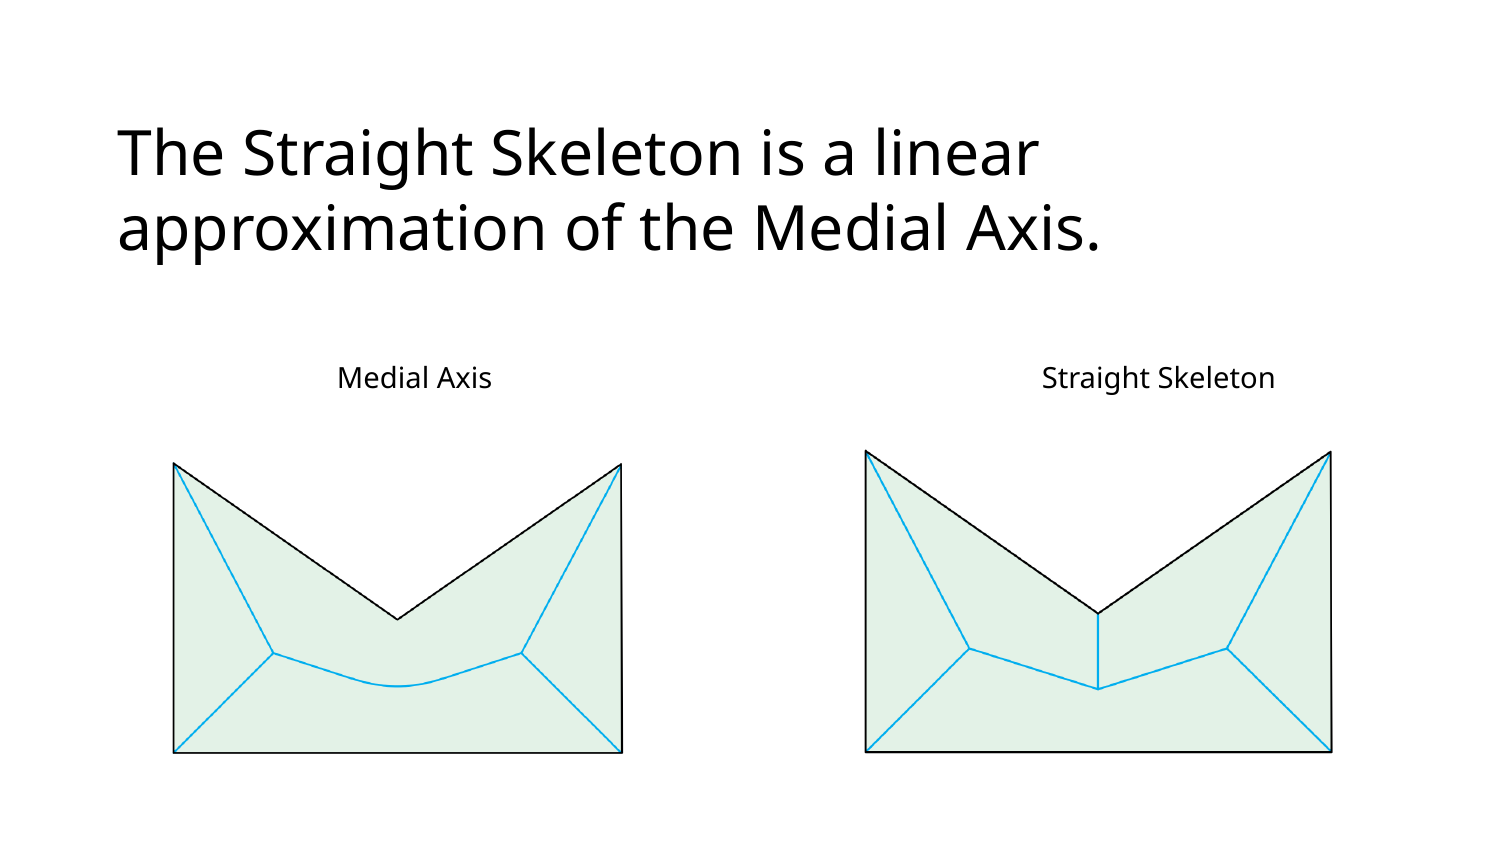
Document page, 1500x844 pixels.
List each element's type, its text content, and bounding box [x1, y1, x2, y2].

picture [149, 454, 648, 772]
picture [842, 429, 1352, 763]
text_box The Straight Skeleton is a linear approximation of the Medial Axis. [102, 98, 1400, 287]
text_box Medial Axis Straight Skeleton [149, 343, 1400, 405]
